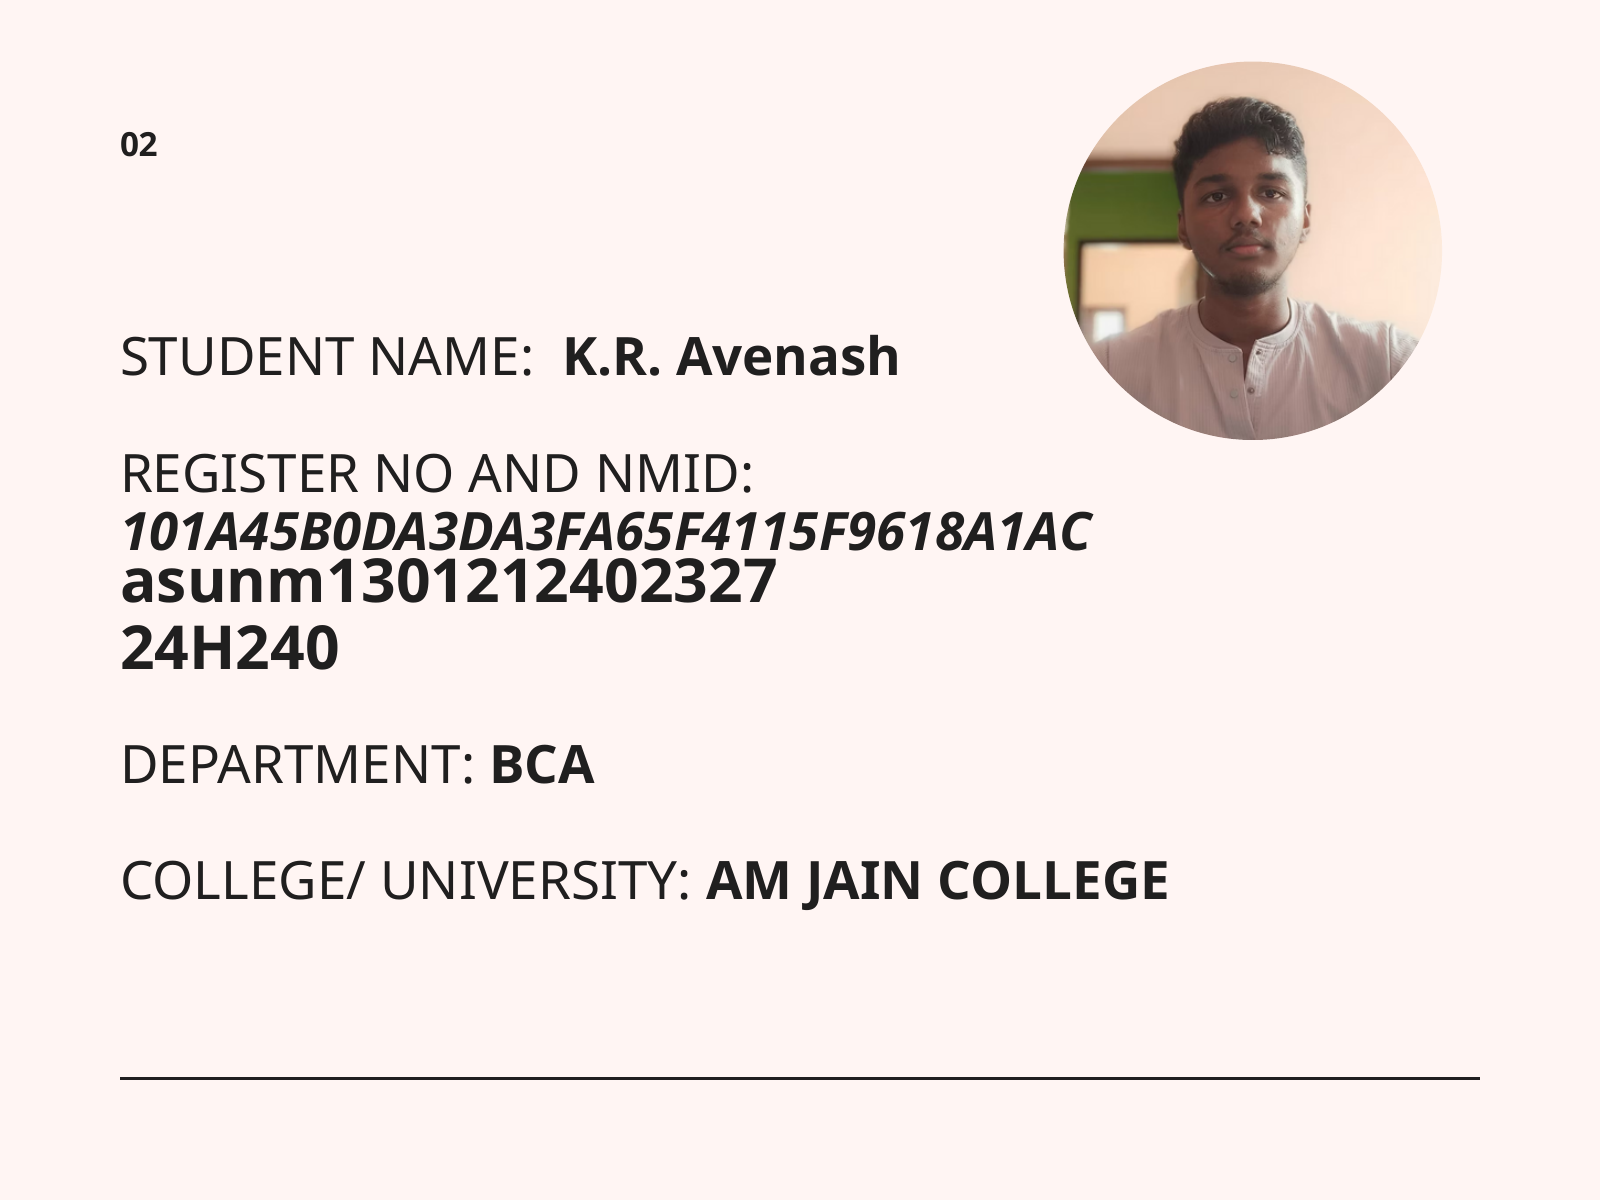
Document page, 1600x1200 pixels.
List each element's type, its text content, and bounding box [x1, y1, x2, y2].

text_box asunm1301212402327 24H240 [119, 548, 1037, 682]
text_box 02 [119, 116, 225, 164]
text_box STUDENT NAME: K.R. Avenash REGISTER NO AND NMID: 101A45B0DA3DA3FA65F4115F9618A1AC DEPARTMENT: BCA COLLEGE/ UNIVERSITY: AM JAIN COLLEGE [120, 328, 1480, 969]
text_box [1063, 61, 1443, 441]
